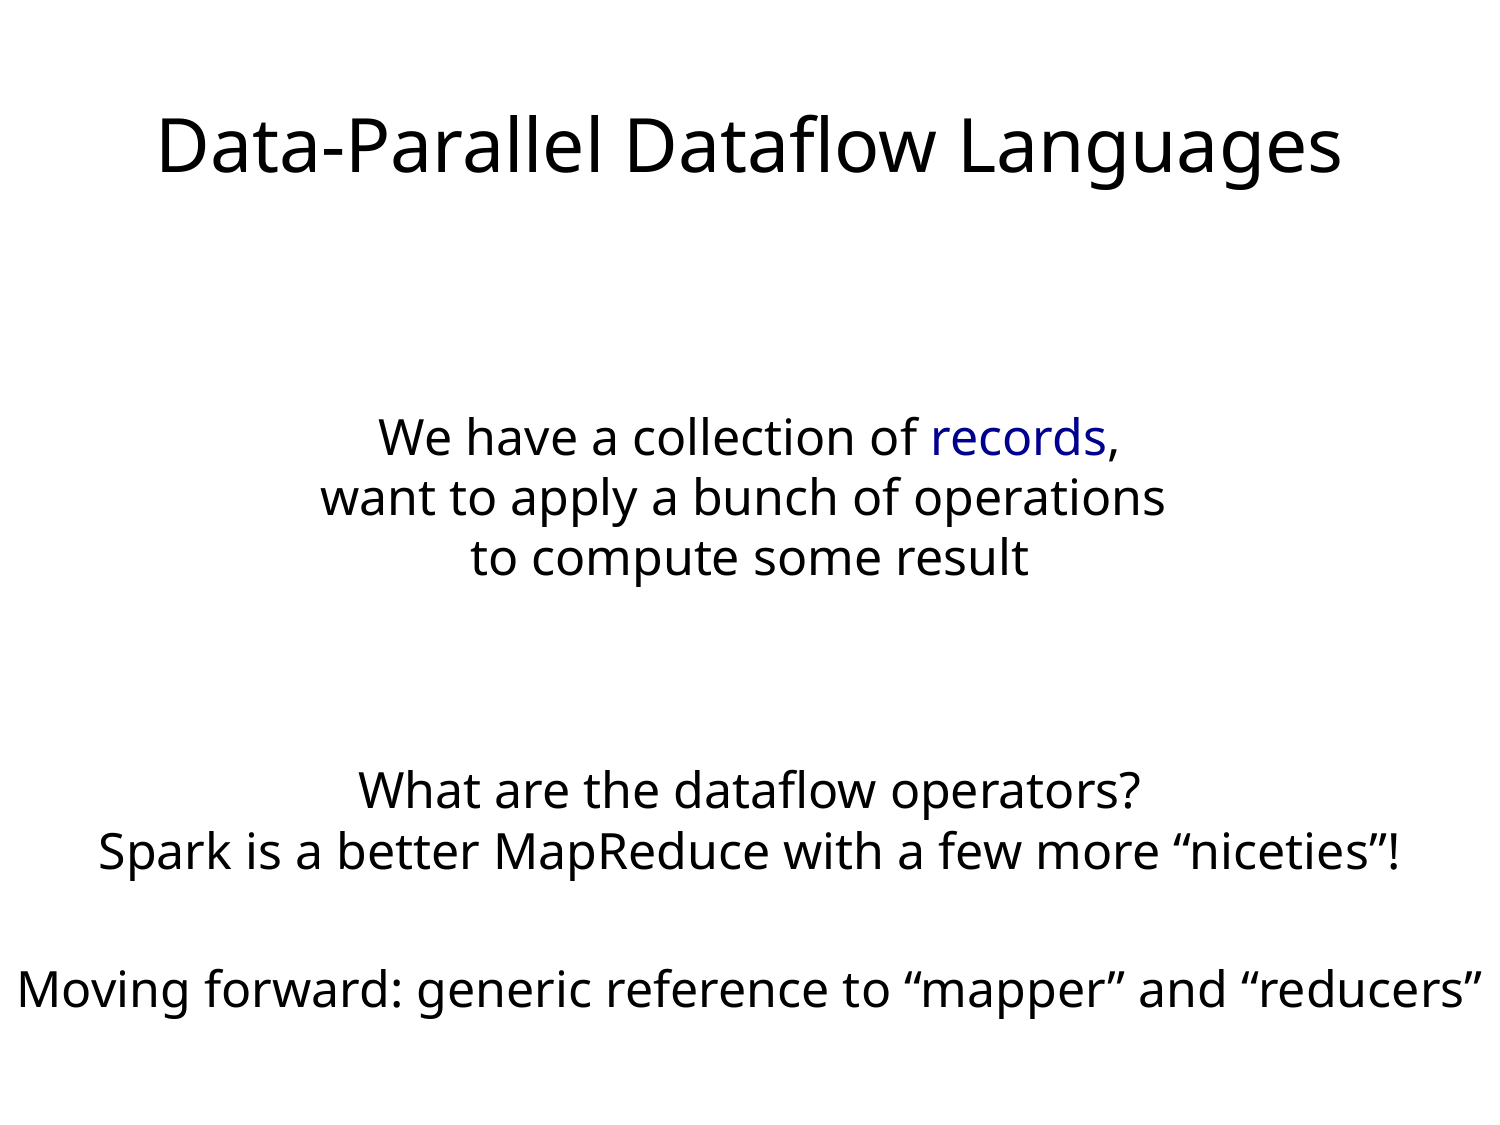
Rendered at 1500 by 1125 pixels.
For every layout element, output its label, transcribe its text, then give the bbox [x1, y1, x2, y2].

text_box We have a collection of records, want to apply a bunch of operations to compute some result [0, 397, 1500, 593]
text_box Moving forward: generic reference to “mapper” and “reducers” [0, 949, 1500, 1025]
text_box Data-Parallel Dataflow Languages [0, 90, 1500, 203]
text_box What are the dataflow operators? [0, 751, 1500, 812]
text_box Spark is a better MapReduce with a few more “niceties”! [0, 812, 1500, 888]
